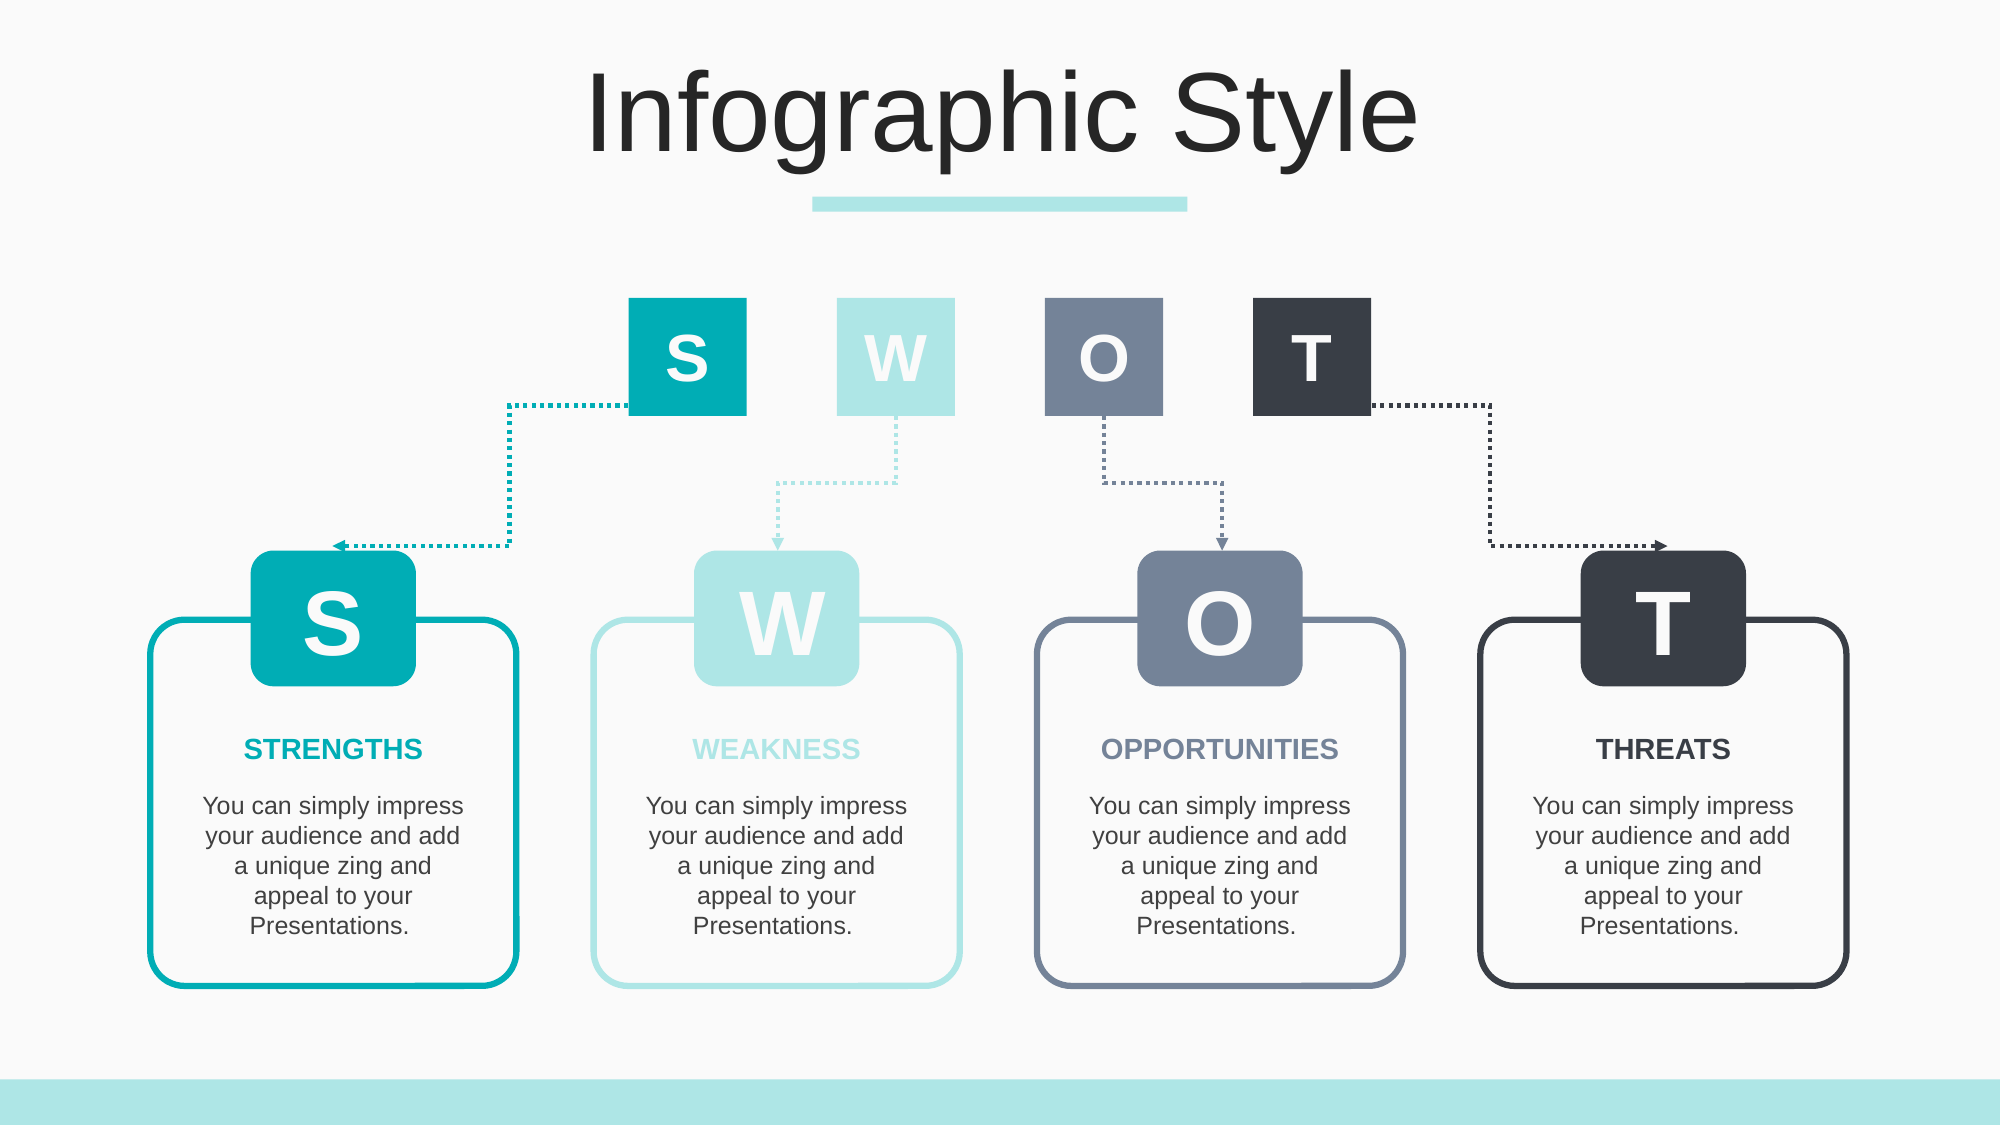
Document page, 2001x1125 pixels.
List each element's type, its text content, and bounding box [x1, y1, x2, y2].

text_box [1095, 424, 1231, 543]
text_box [439, 298, 580, 653]
text_box [249, 549, 418, 688]
text_box [1579, 549, 1748, 688]
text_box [1073, 722, 1368, 949]
text_box W [724, 556, 829, 682]
text_box [149, 618, 518, 987]
text_box [592, 618, 961, 987]
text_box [629, 722, 924, 949]
text_box [1479, 618, 1848, 987]
text_box T [1611, 556, 1716, 682]
text_box [692, 549, 861, 688]
text_box O [1168, 556, 1272, 682]
text_box [1136, 549, 1304, 688]
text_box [769, 424, 905, 543]
text_box [1035, 618, 1405, 987]
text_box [186, 722, 481, 949]
text_box S [281, 556, 386, 682]
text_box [1516, 722, 1811, 949]
list Infographic Style [53, 55, 1952, 175]
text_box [1419, 298, 1561, 653]
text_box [628, 297, 1372, 416]
